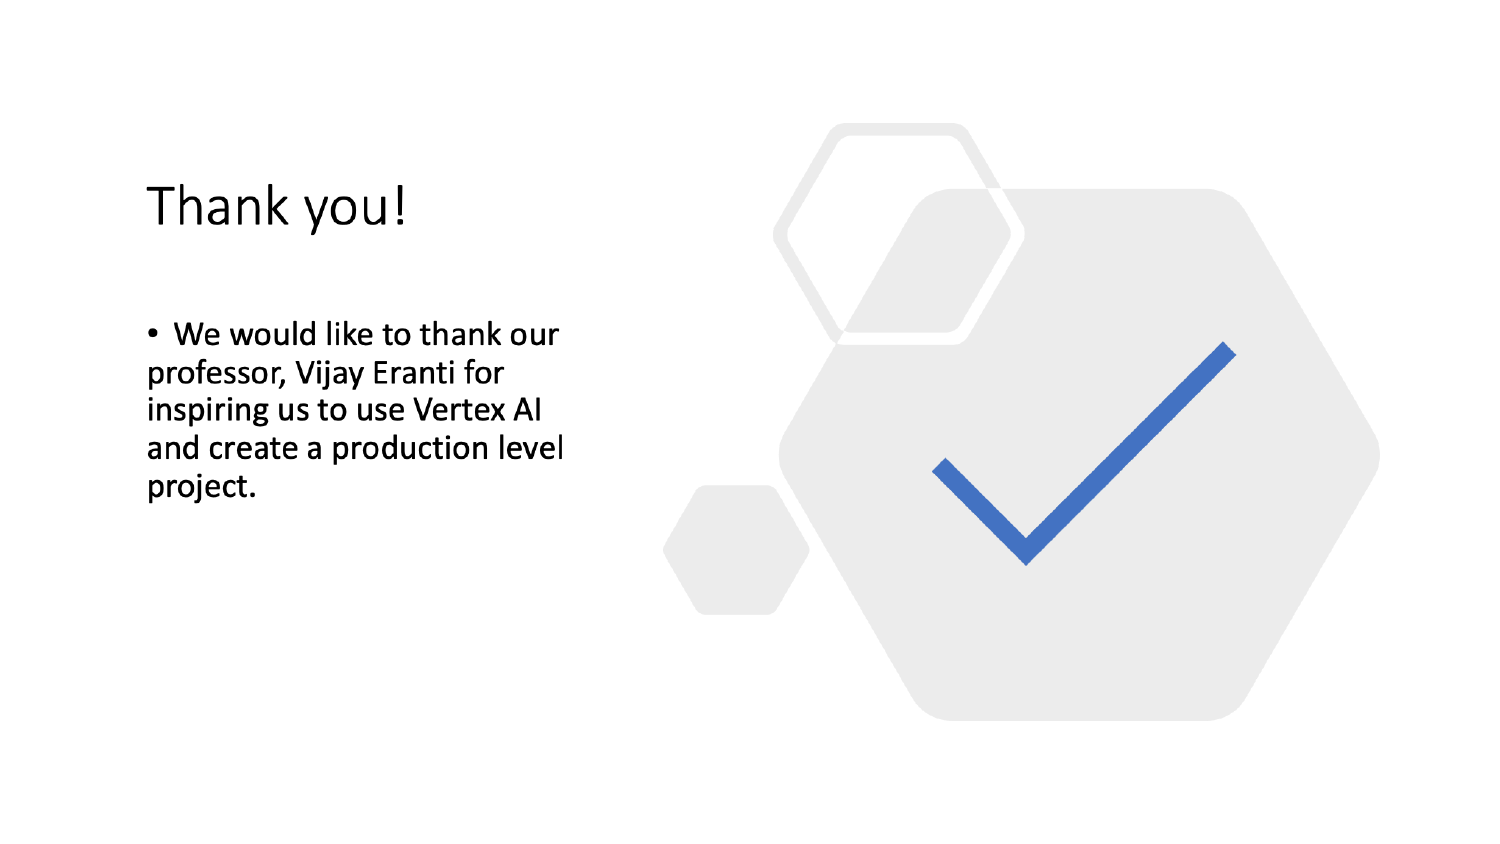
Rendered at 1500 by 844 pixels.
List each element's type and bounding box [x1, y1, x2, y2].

picture [24, 24, 1437, 819]
